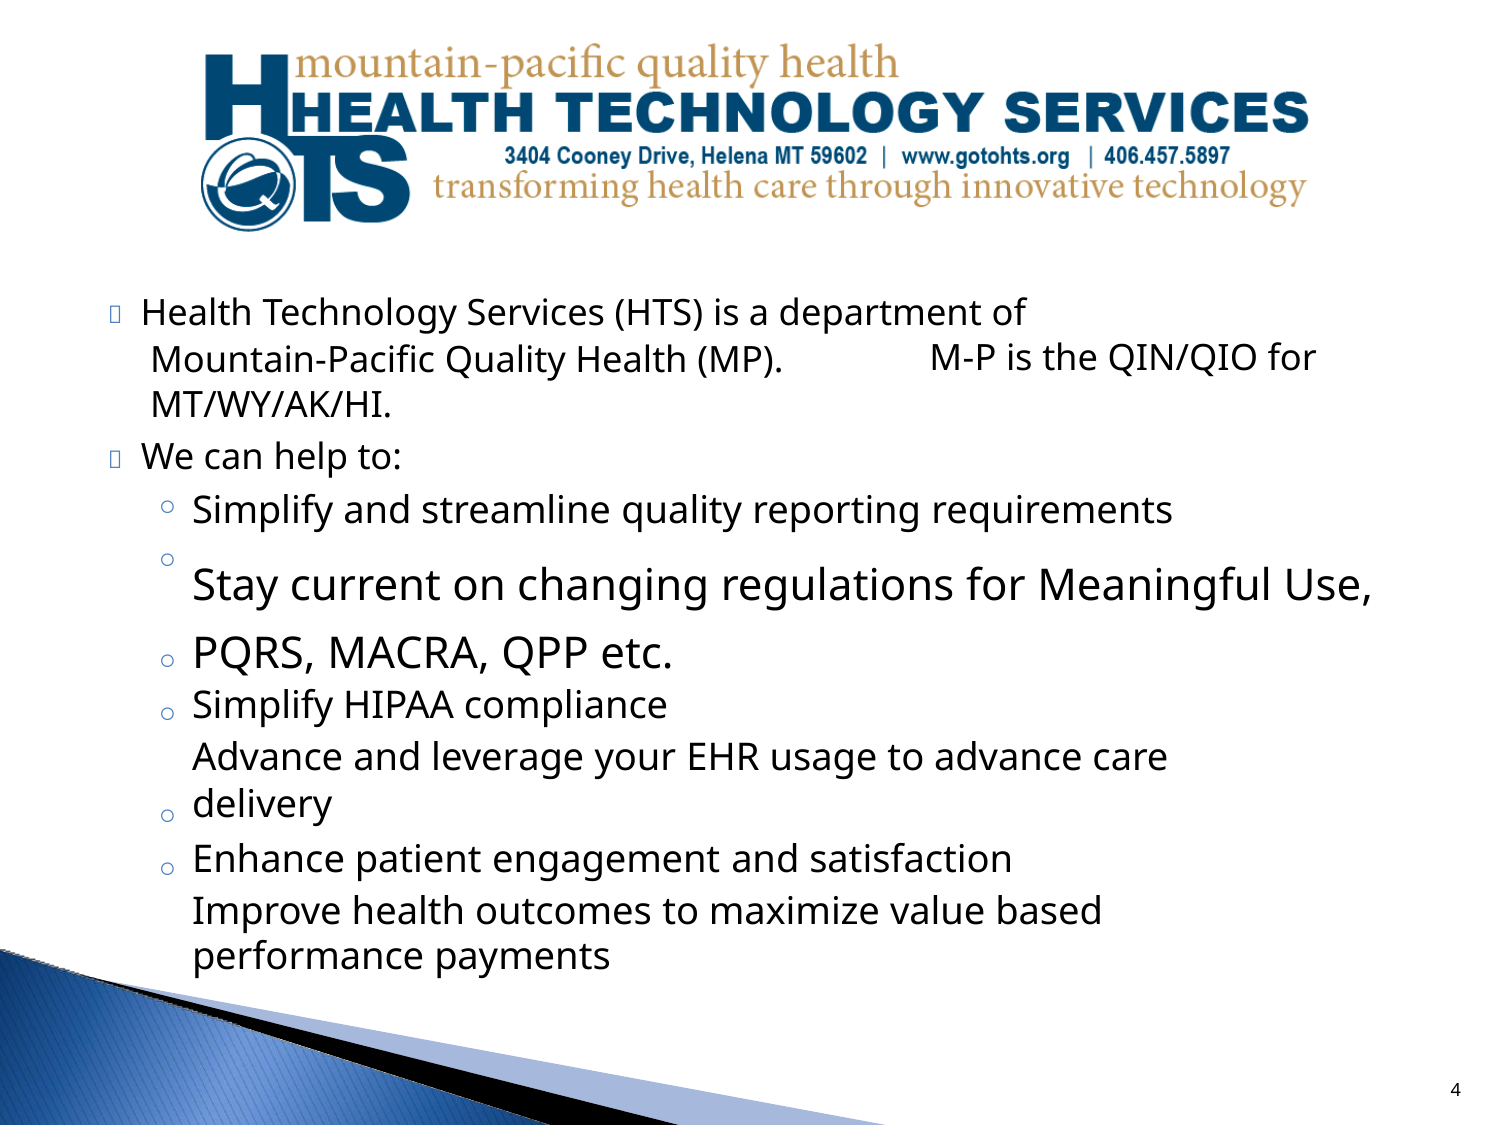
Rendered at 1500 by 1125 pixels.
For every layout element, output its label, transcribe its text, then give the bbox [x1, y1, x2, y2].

text_box ◦ ◦ [152, 793, 179, 895]
text_box M-P is the QIN/QIO for [927, 340, 1404, 387]
text_box Simplify and streamline quality reporting requirements Stay current on changing regulations for Meaningful Use, PQRS, MACRA, QPP etc. Simplify HIPAA compliance Advance and leverage your EHR usage to advance care delivery Enhance patient engagement and satisfaction Improve health outcomes to maximize value based performance payments [189, 489, 1416, 948]
text_box  Health Technology Services (HTS) is a department of [105, 295, 1216, 342]
text_box ◦ ◦ [152, 639, 179, 741]
text_box [558, 1064, 886, 1125]
text_box 4 [1448, 1079, 1469, 1105]
text_box [558, 1094, 679, 1125]
text_box [0, 948, 558, 1125]
text_box ◦ ◦ [152, 484, 179, 587]
text_box Mountain-Pacific Quality Health (MP). MT/WY/AK/HI.  We can help to: [105, 340, 912, 485]
text_box [199, 37, 1313, 238]
